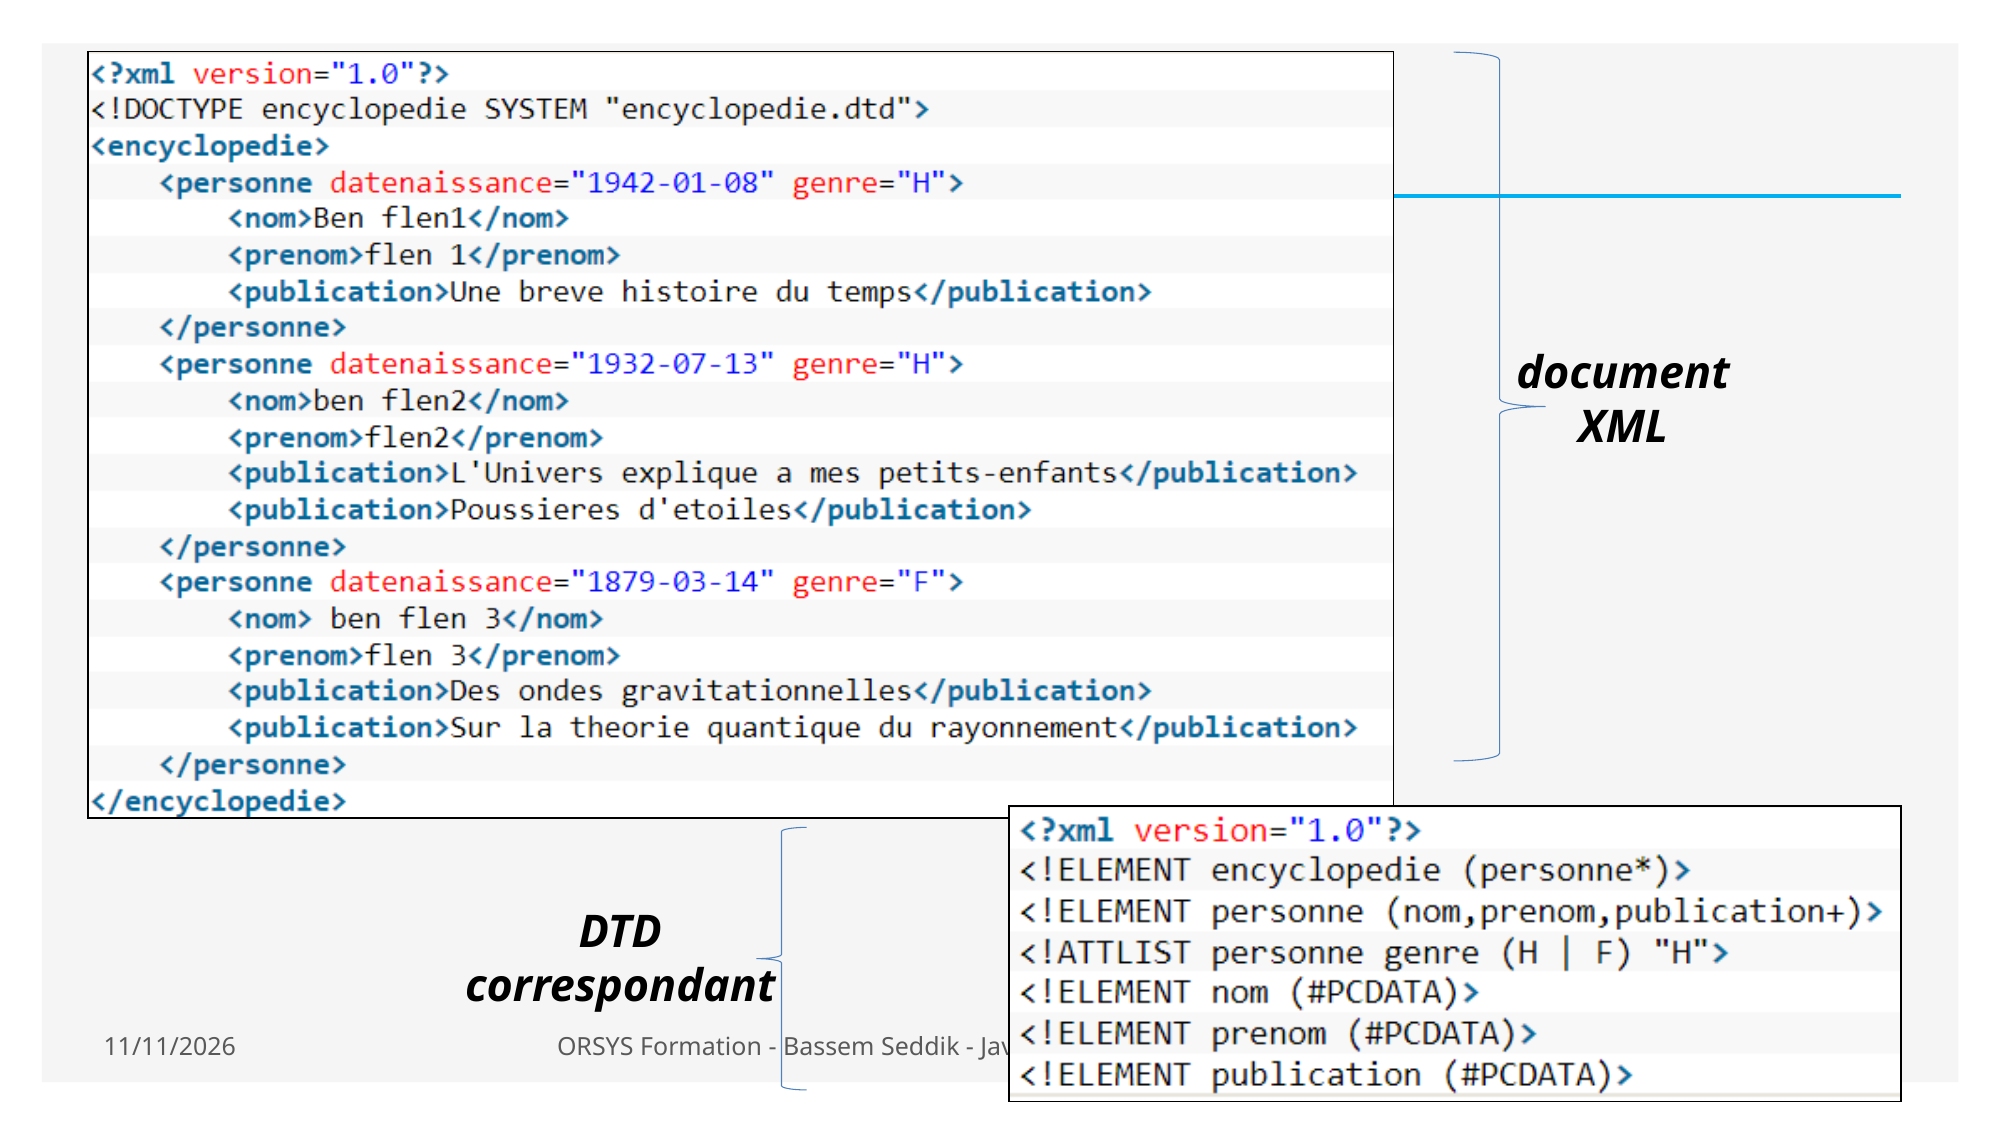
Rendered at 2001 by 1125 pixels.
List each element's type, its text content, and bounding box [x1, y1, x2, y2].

text_box document XML [1501, 335, 1745, 459]
footer ORSYS Formation - Bassem Seddik - JavaScript pour un HTML dynamique [341, 1017, 780, 1078]
slide_number 209 [1902, 1017, 1912, 1078]
footer ORSYS Formation - Bassem Seddik - JavaScript pour un HTML dynamique [807, 1017, 1008, 1078]
text_box [1453, 51, 1501, 762]
picture [88, 52, 1901, 1101]
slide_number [88, 1017, 341, 1078]
text_box DTD correspondant [450, 894, 791, 1018]
text_box [780, 826, 807, 1091]
